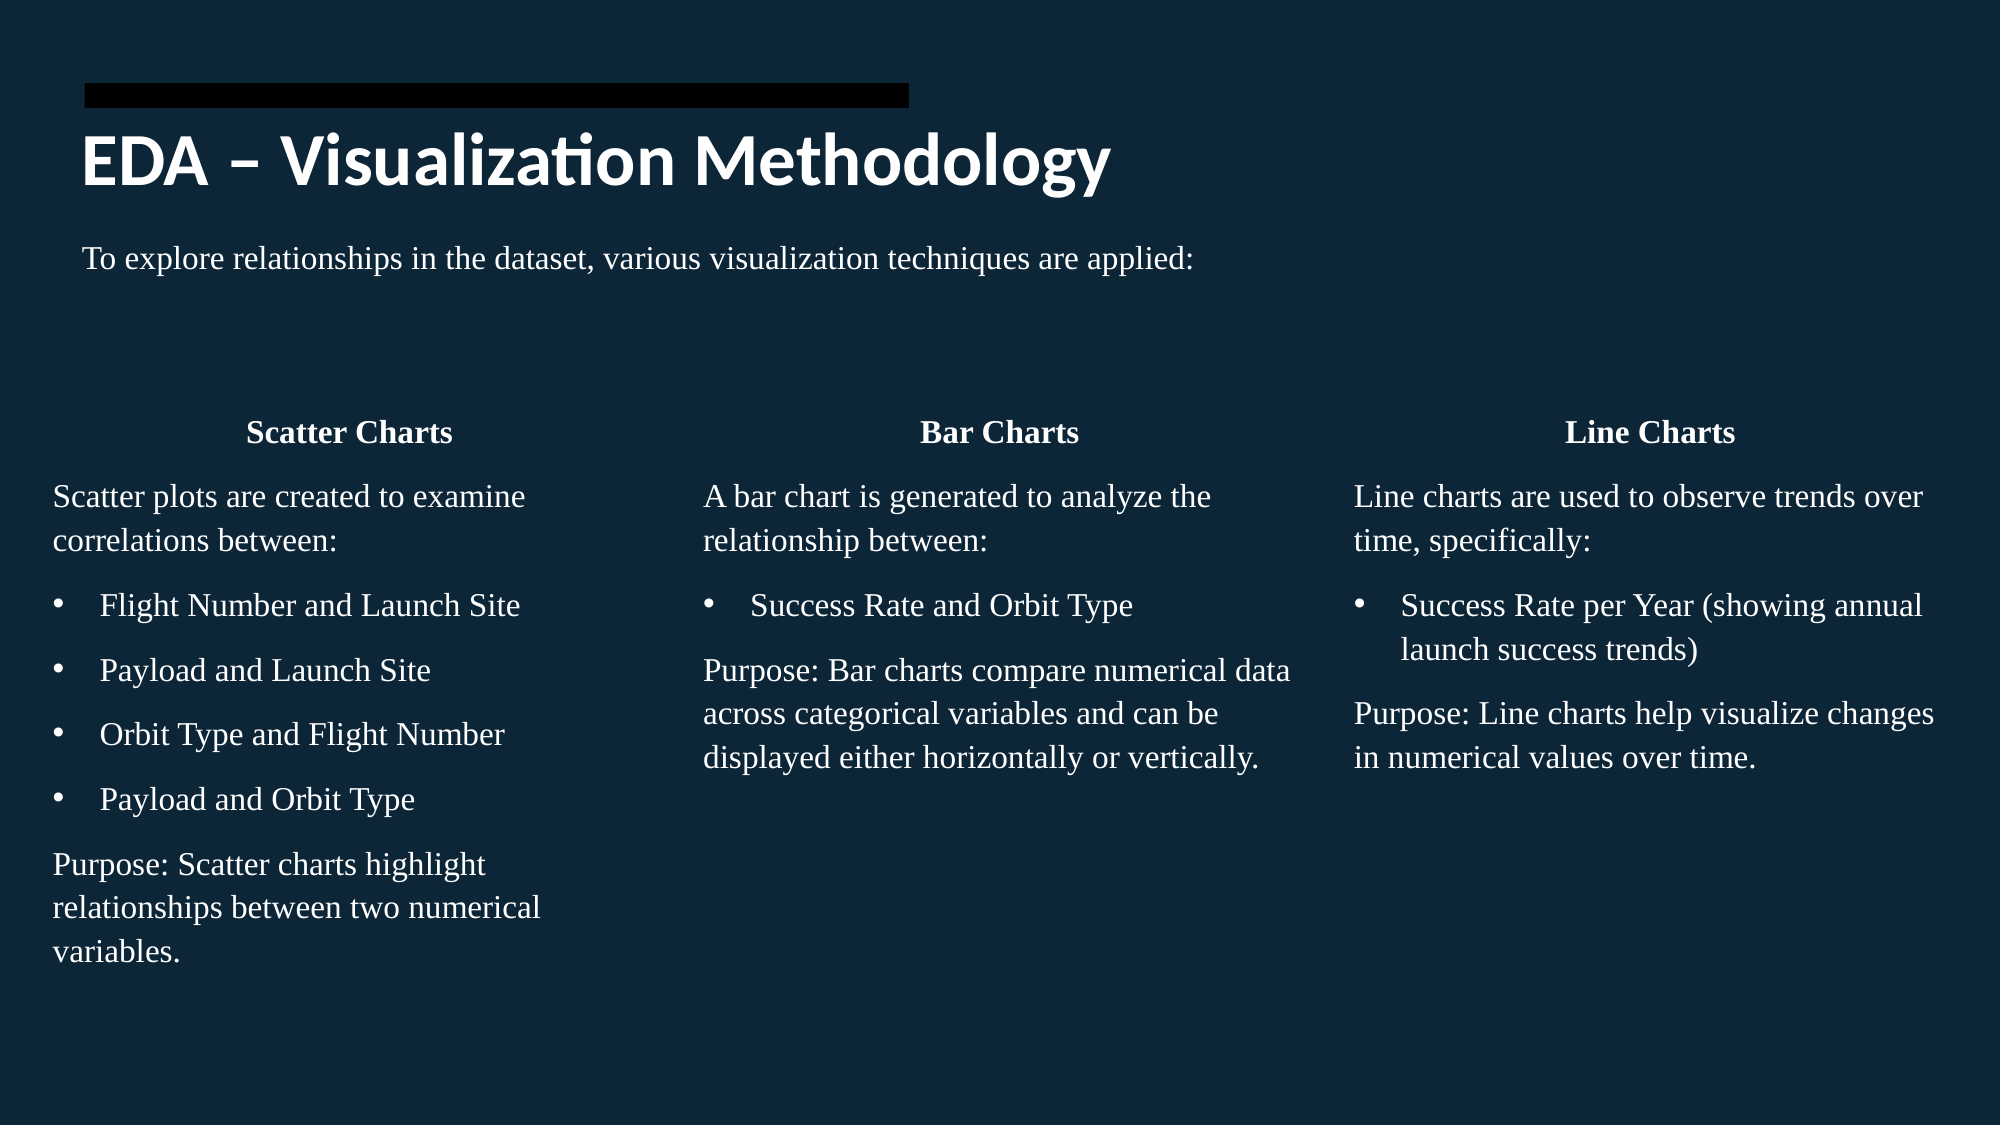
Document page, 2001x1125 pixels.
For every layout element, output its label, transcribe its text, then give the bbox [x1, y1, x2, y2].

text_box EDA – Visualization Methodology [67, 86, 1870, 225]
text_box Bar Charts A bar chart is generated to analyze the relationship between: Success Rate and Orbit Type Purpose: Bar charts compare numerical data across categorical variables and can be displayed either horizontally or vertically. [688, 398, 1312, 1020]
text_box Scatter Charts Scatter plots are created to examine correlations between: Flight Number and Launch Site Payload and Launch Site Orbit Type and Flight Number Payload and Orbit Type Purpose: Scatter charts highlight relationships between two numerical variables. [38, 398, 662, 1020]
text_box Line Charts Line charts are used to observe trends over time, specifically: Success Rate per Year (showing annual launch success trends) Purpose: Line charts help visualize changes in numerical values over time. [1338, 398, 1962, 1020]
text_box To explore relationships in the dataset, various visualization techniques are applied: [67, 224, 1275, 299]
